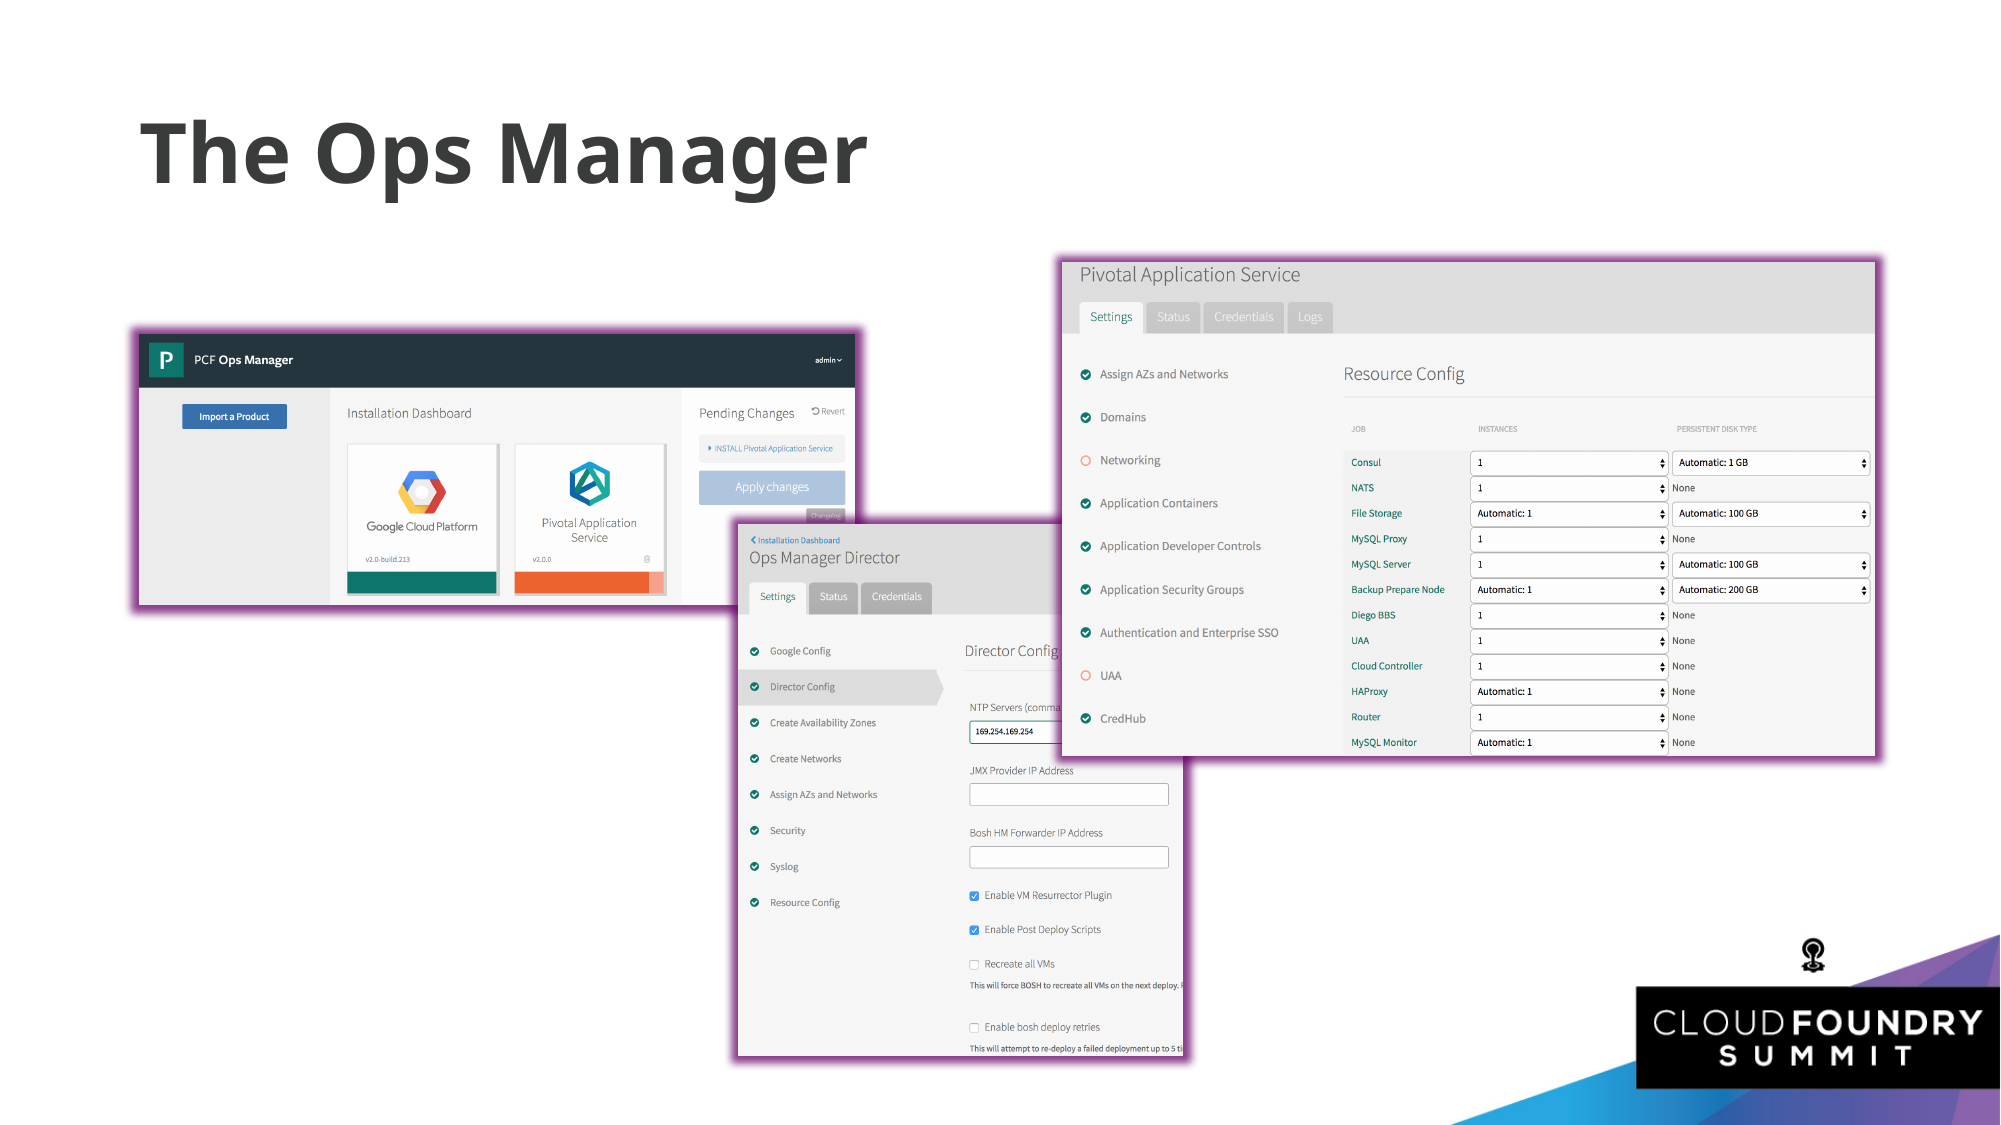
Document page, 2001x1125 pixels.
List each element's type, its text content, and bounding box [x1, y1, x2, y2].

picture [0, 0, 2001, 1125]
list The Ops Manager [125, 104, 1875, 218]
